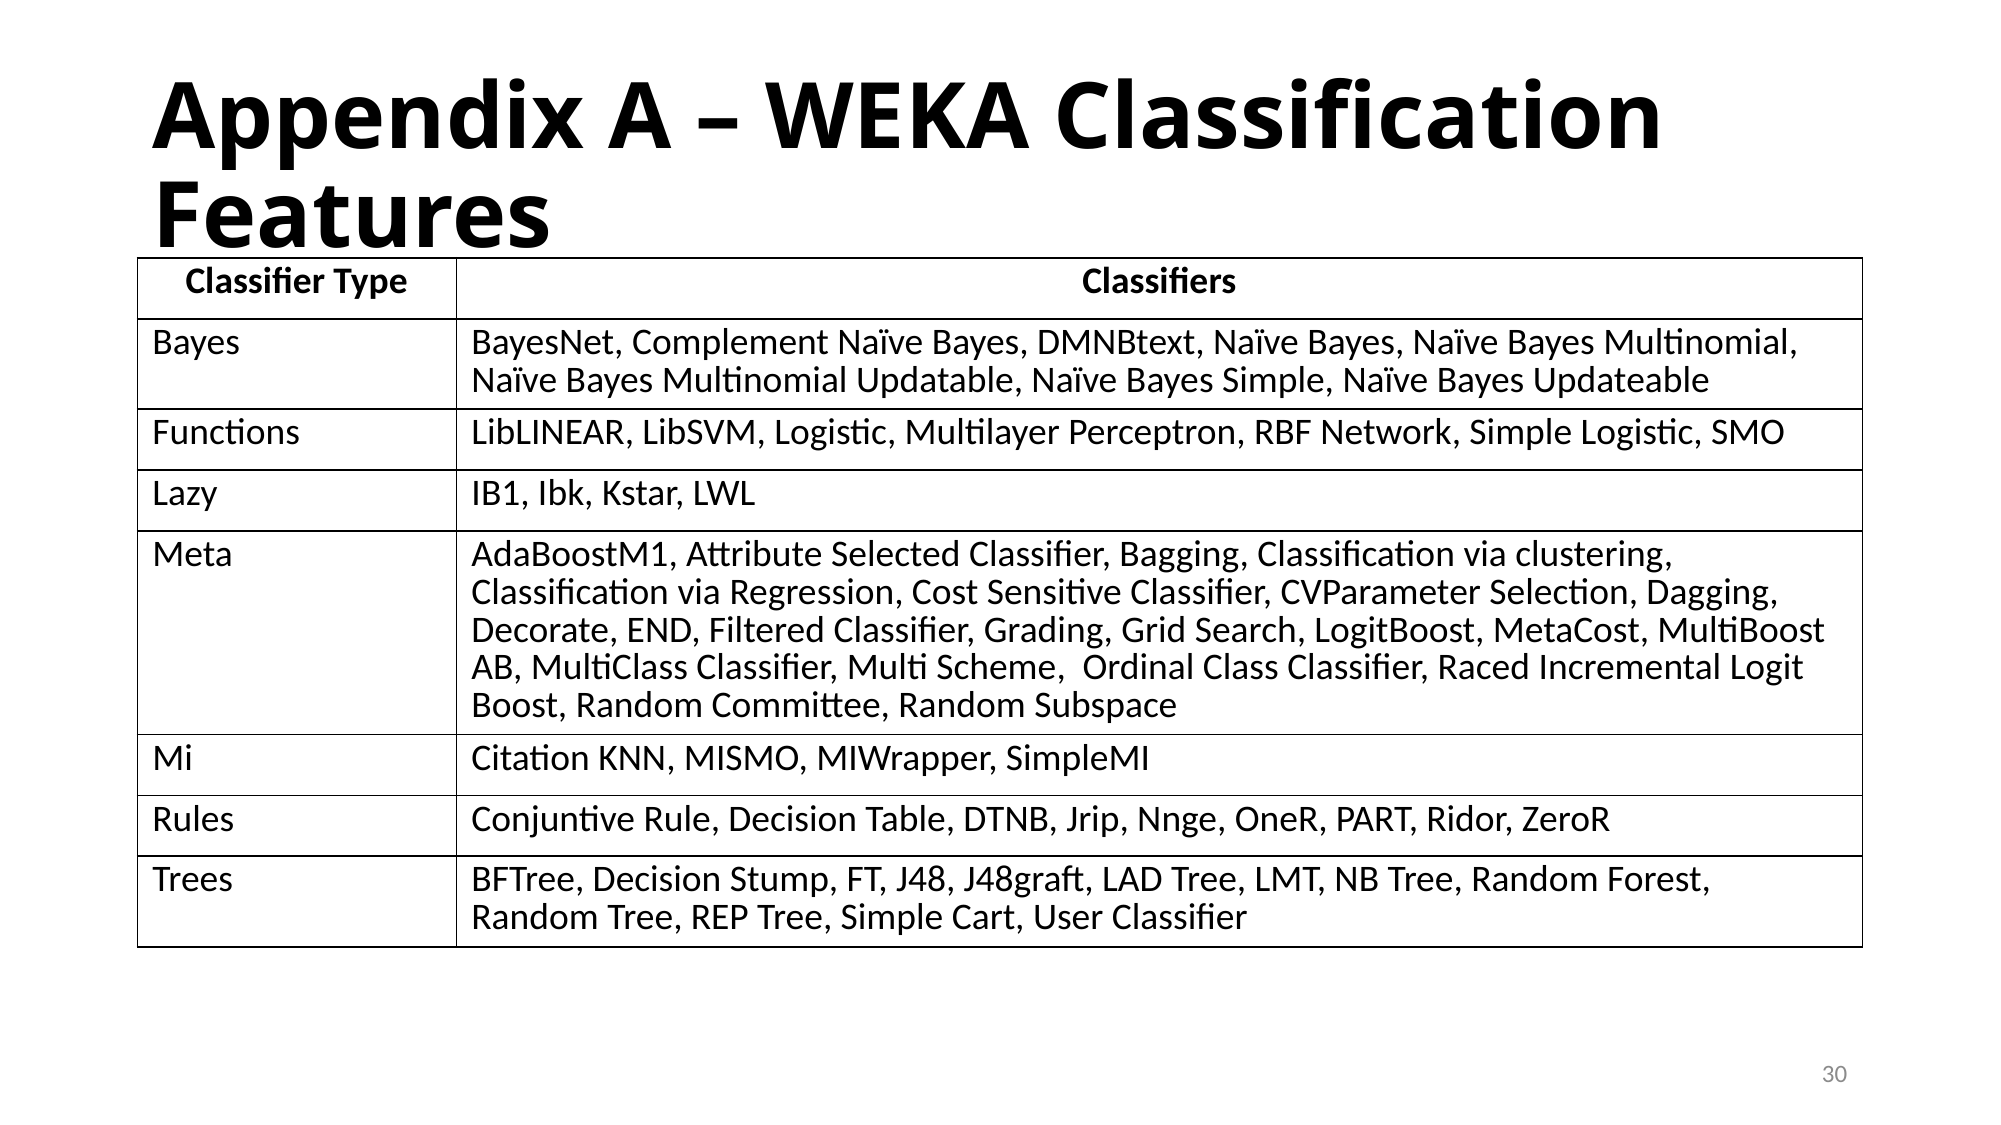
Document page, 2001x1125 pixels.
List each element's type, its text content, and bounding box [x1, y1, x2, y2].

slide_number 30 [1412, 1042, 1863, 1103]
table_cell AdaBoostM1, Attribute Selected Classifier, Bagging, Classification via clustering, Classification via Regression, Cost Sensitive Classifier, CVParameter Selection, Dagging, Decorate, END, Filtered Classifier, Grading, Grid Search, LogitBoost, MetaCost, MultiBoost AB, MultiClass Classifier, Multi Scheme, Ordinal Class Classifier, Raced Incremental Logit Boost, Random Committee, Random Subspace [457, 532, 1862, 734]
table_cell Conjuntive Rule, Decision Table, DTNB, Jrip, Nnge, OneR, PART, Ridor, ZeroR [457, 796, 1862, 855]
table_header Classifier Type [138, 259, 456, 318]
table_cell Rules [138, 796, 456, 855]
title Appendix A – WEKA Classification Features [137, 59, 1863, 257]
table_cell Functions [138, 410, 456, 469]
table_cell BayesNet, Complement Naïve Bayes, DMNBtext, Naïve Bayes, Naïve Bayes Multinomial, Naïve Bayes Multinomial Updatable, Naïve Bayes Simple, Naïve Bayes Updateable [457, 320, 1862, 408]
table_cell Lazy [138, 471, 456, 530]
table_cell Mi [138, 735, 456, 795]
table_cell BFTree, Decision Stump, FT, J48, J48graft, LAD Tree, LMT, NB Tree, Random Forest, Random Tree, REP Tree, Simple Cart, User Classifier [457, 857, 1862, 946]
table_cell LibLINEAR, LibSVM, Logistic, Multilayer Perceptron, RBF Network, Simple Logistic, SMO [457, 410, 1862, 469]
table_cell Trees [138, 857, 456, 946]
table_header Classifiers [457, 259, 1862, 318]
table_cell Bayes [138, 320, 456, 408]
table_cell IB1, Ibk, Kstar, LWL [457, 471, 1862, 530]
table_cell Meta [138, 532, 456, 734]
table_cell Citation KNN, MISMO, MIWrapper, SimpleMI [457, 735, 1862, 795]
